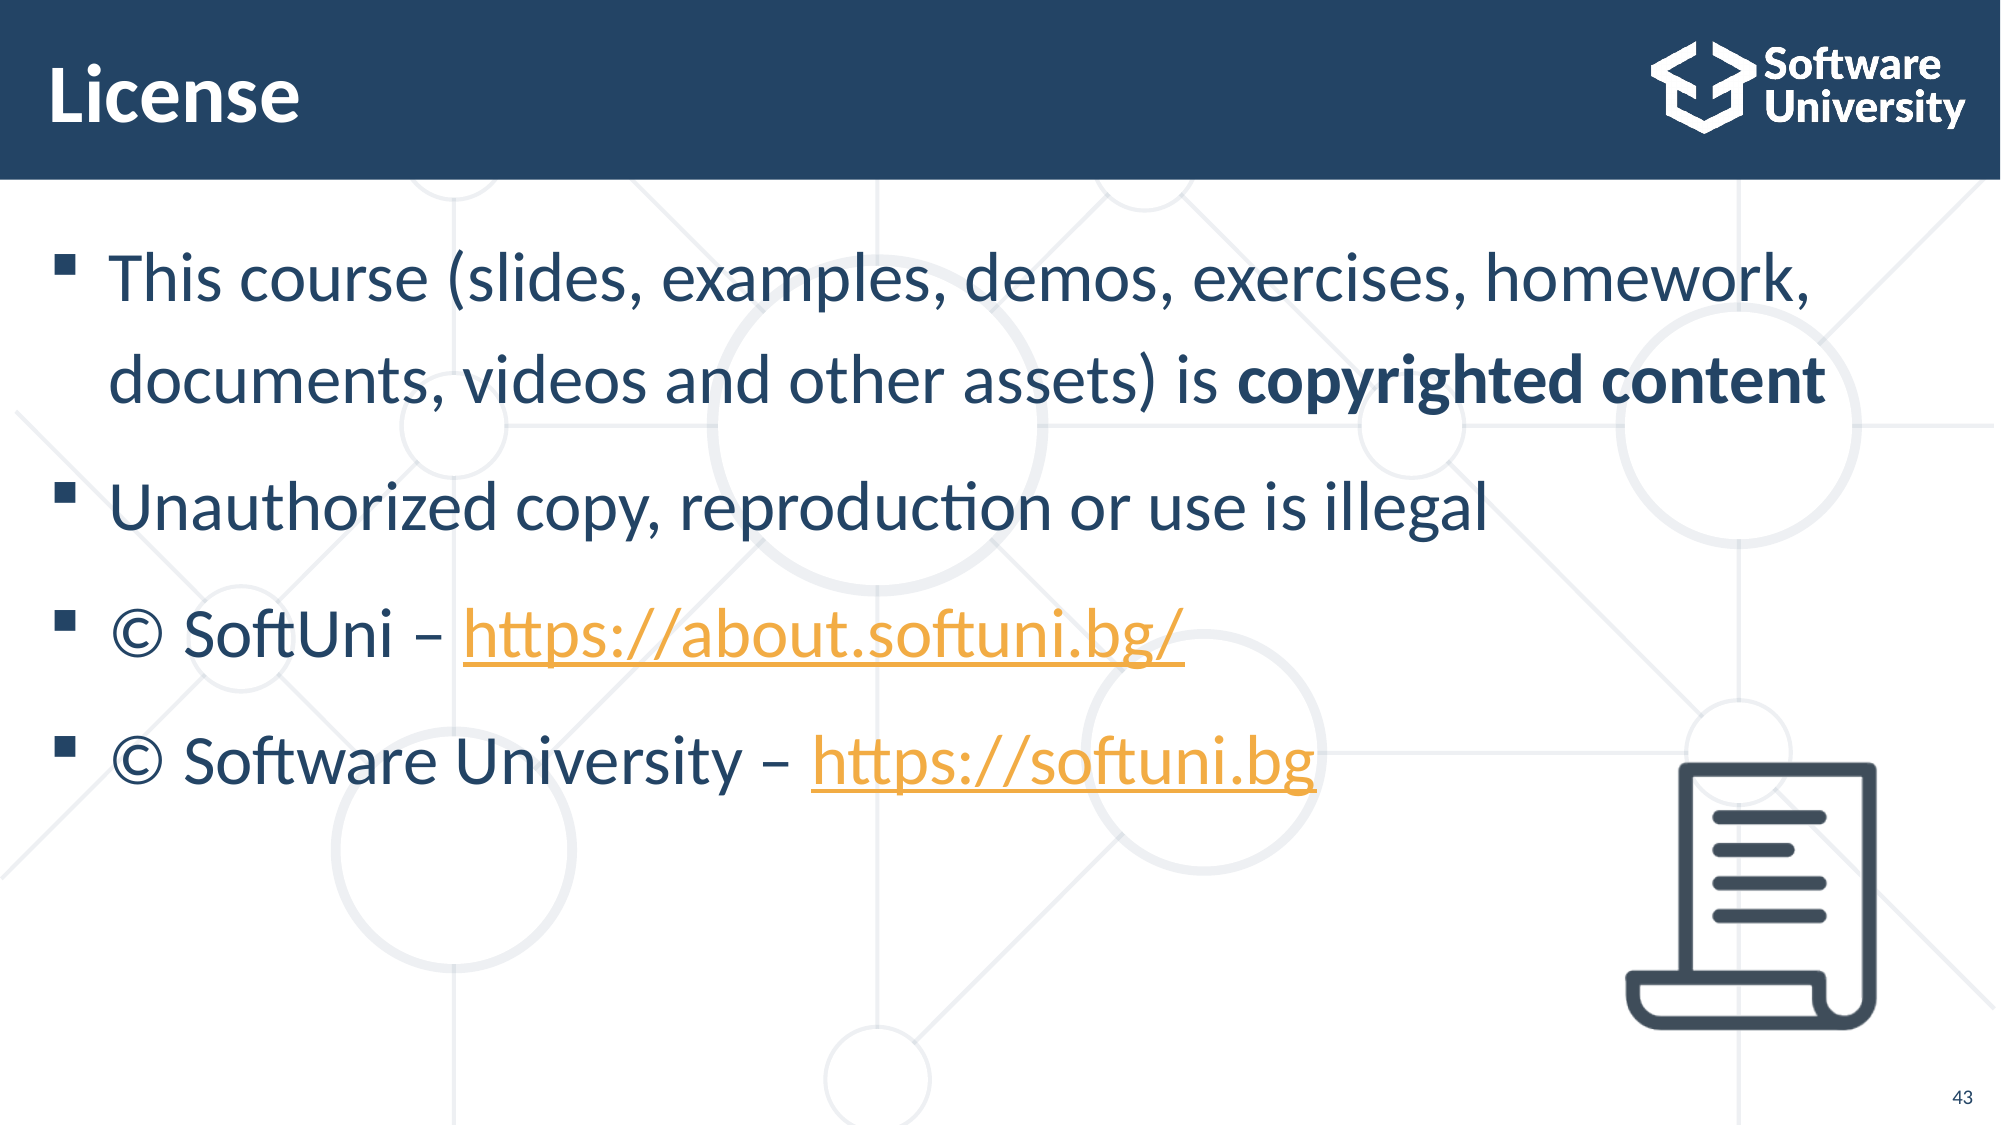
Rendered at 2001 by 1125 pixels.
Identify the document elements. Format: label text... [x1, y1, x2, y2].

list This course (slides, examples, demos, exercises, homework, documents, videos and other assets) is copyrighted content Unauthorized copy, reproduction or use is illegal © SoftUni – https://about.softuni.bg/ © Software University – https://softuni.bg [31, 208, 1970, 1104]
title License [31, 16, 1625, 162]
slide_number 43 [1927, 1067, 1989, 1117]
picture [1598, 728, 1916, 1065]
picture [1651, 41, 1966, 134]
